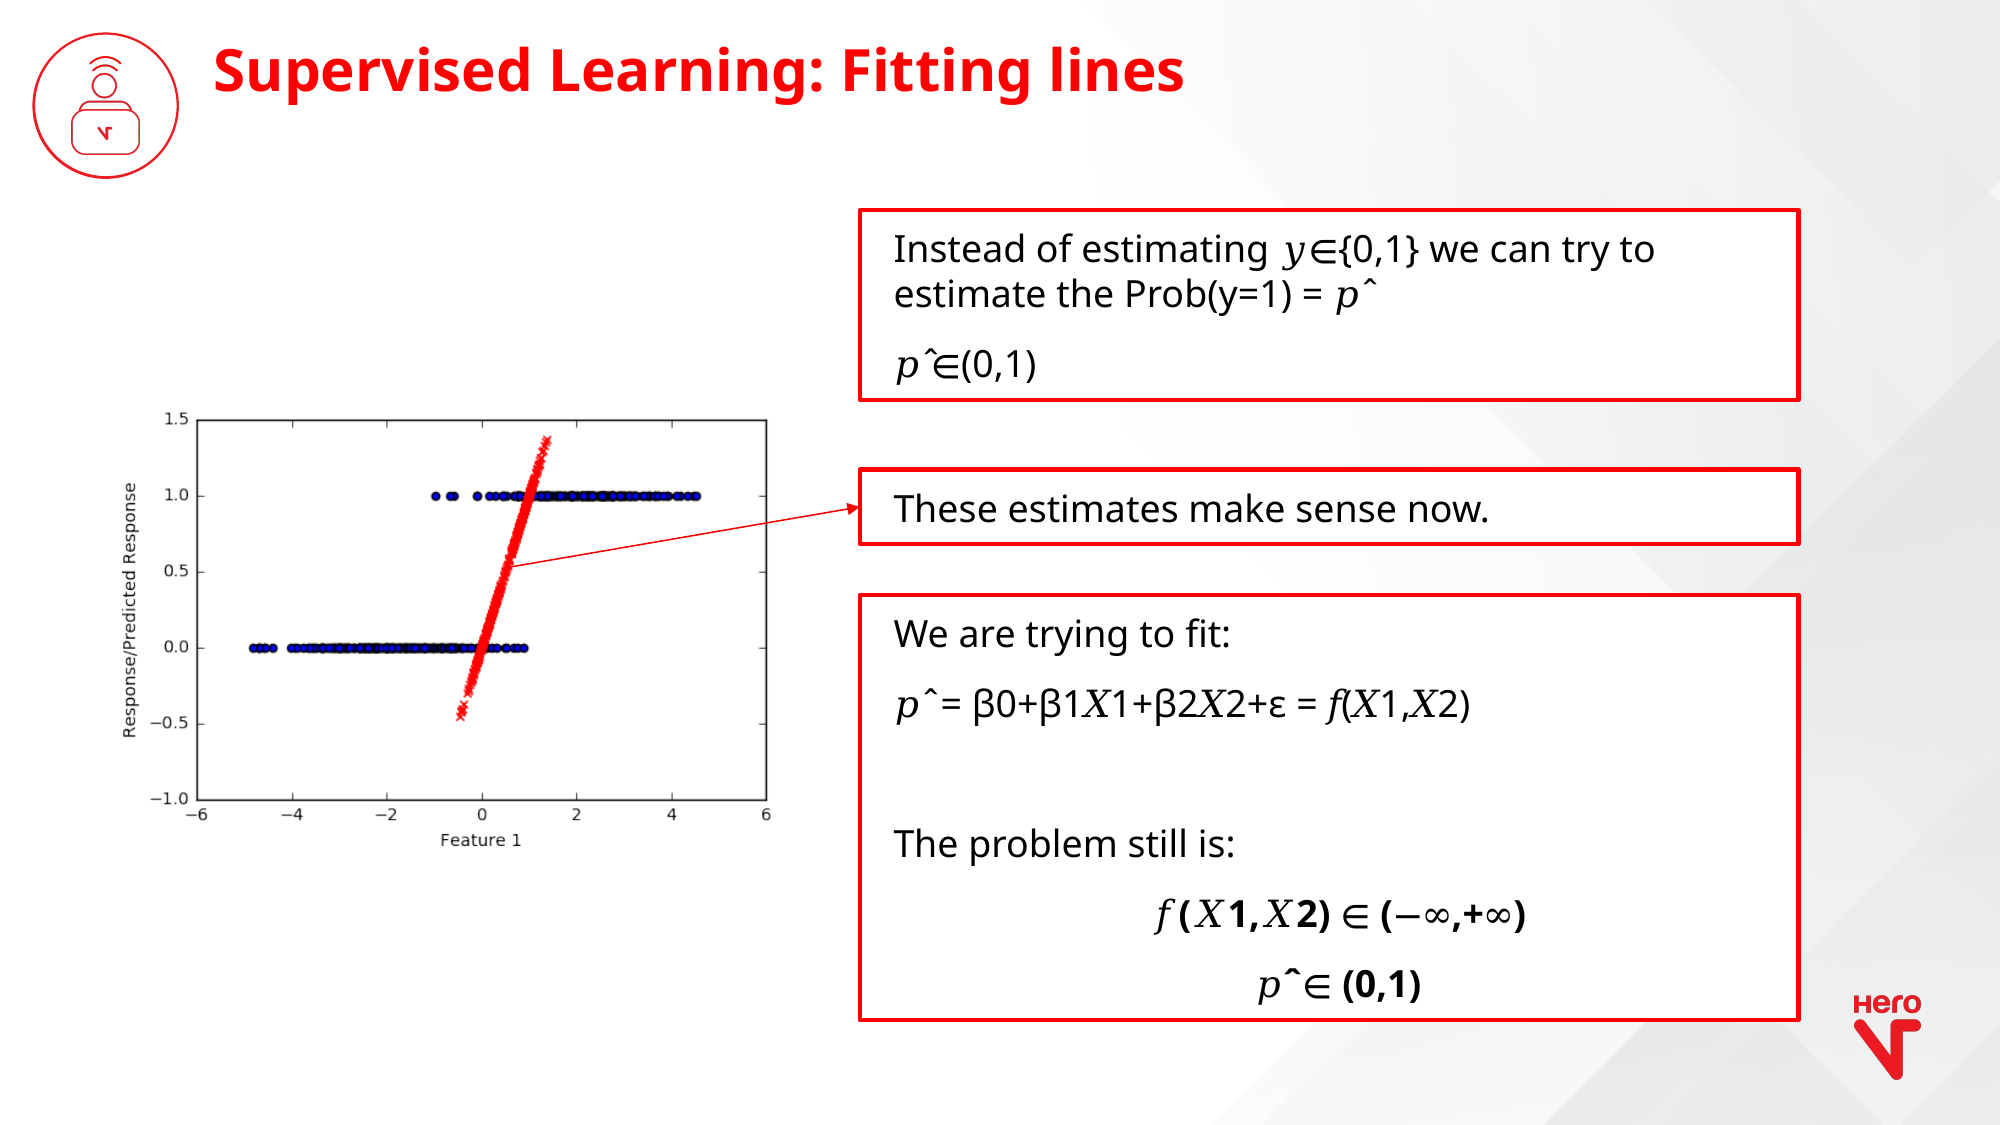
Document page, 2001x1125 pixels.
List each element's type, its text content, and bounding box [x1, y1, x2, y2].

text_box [506, 506, 860, 568]
picture [1854, 995, 1921, 1080]
picture [110, 399, 783, 861]
text_box These estimates make sense now. [858, 467, 1801, 546]
text_box Interpreting Logistic Regression Coefficients [67, 0, 2000, 1125]
picture [71, 56, 140, 155]
text_box Instead of estimating 𝑦∈{0,1} we can try to estimate the Prob(y=1) = 𝑝 ̂ 𝑝 ̂∈(0,1) [858, 208, 1801, 402]
text_box We are trying to fit: 𝑝 ̂ = β0+β1𝑋1+β2𝑋2+ε = 𝑓(𝑋1,𝑋2) The problem still is: 𝑓(𝑋1,𝑋2) ∈ (−∞,+∞) 𝑝 ̂ ∈ (0,1) [858, 593, 1801, 1022]
text_box Supervised Learning: Fitting lines [198, 18, 1877, 119]
